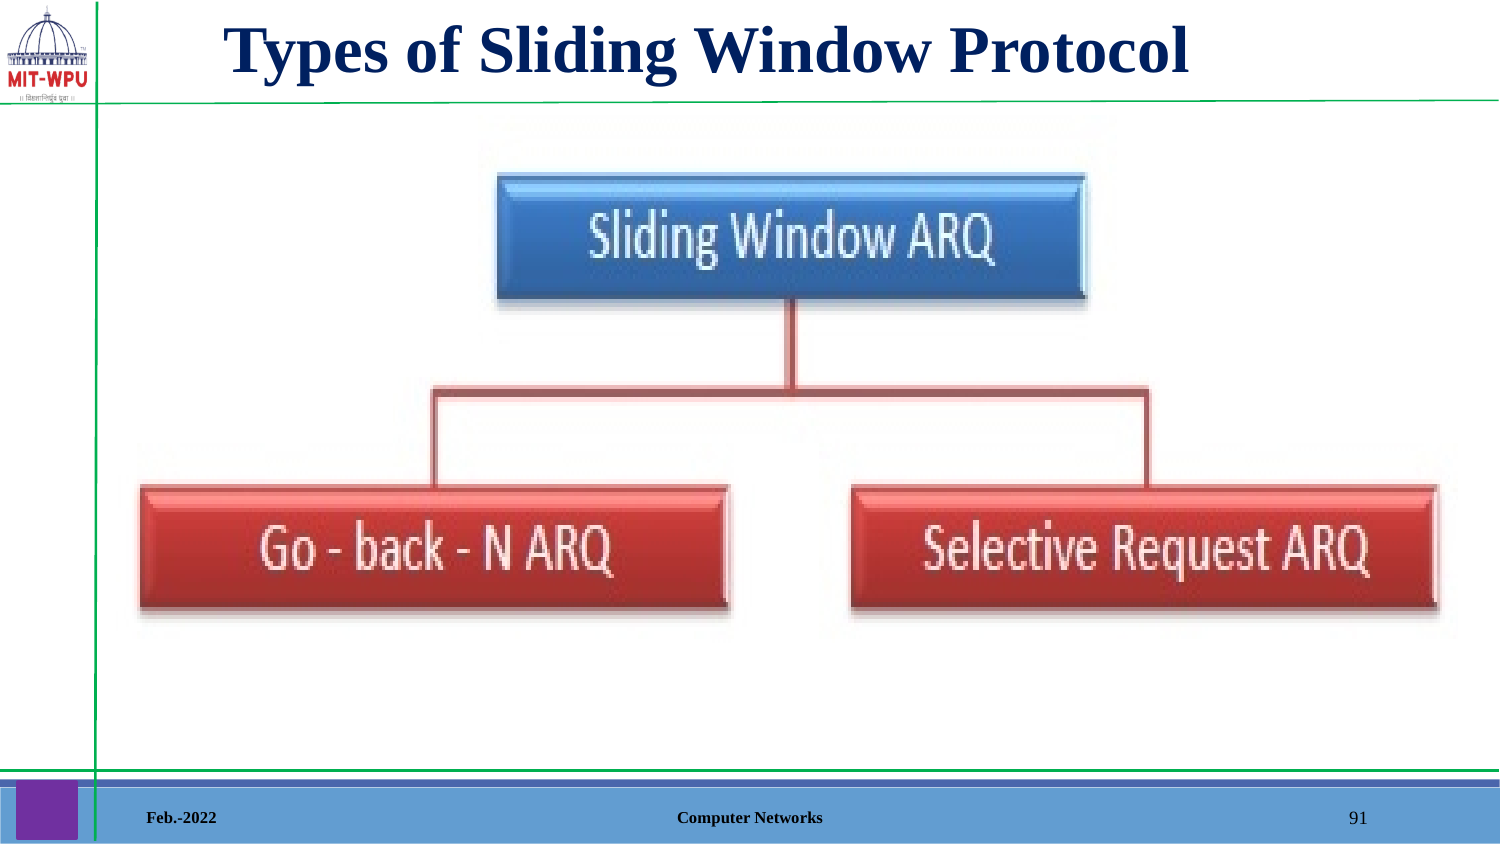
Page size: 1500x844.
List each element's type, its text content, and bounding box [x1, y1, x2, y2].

footer Computer Networks [453, 794, 1047, 840]
picture [98, 115, 1472, 727]
text_box [17, 782, 76, 839]
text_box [94, 780, 98, 842]
slide_number ‹#› [1218, 794, 1380, 840]
text_box [6, 5, 88, 98]
slide_number Feb.-2022 [135, 794, 440, 840]
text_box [0, 100, 89, 104]
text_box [94, 1, 98, 770]
title Types of Sliding Window Protocol [212, 14, 1500, 92]
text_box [102, 100, 1499, 104]
